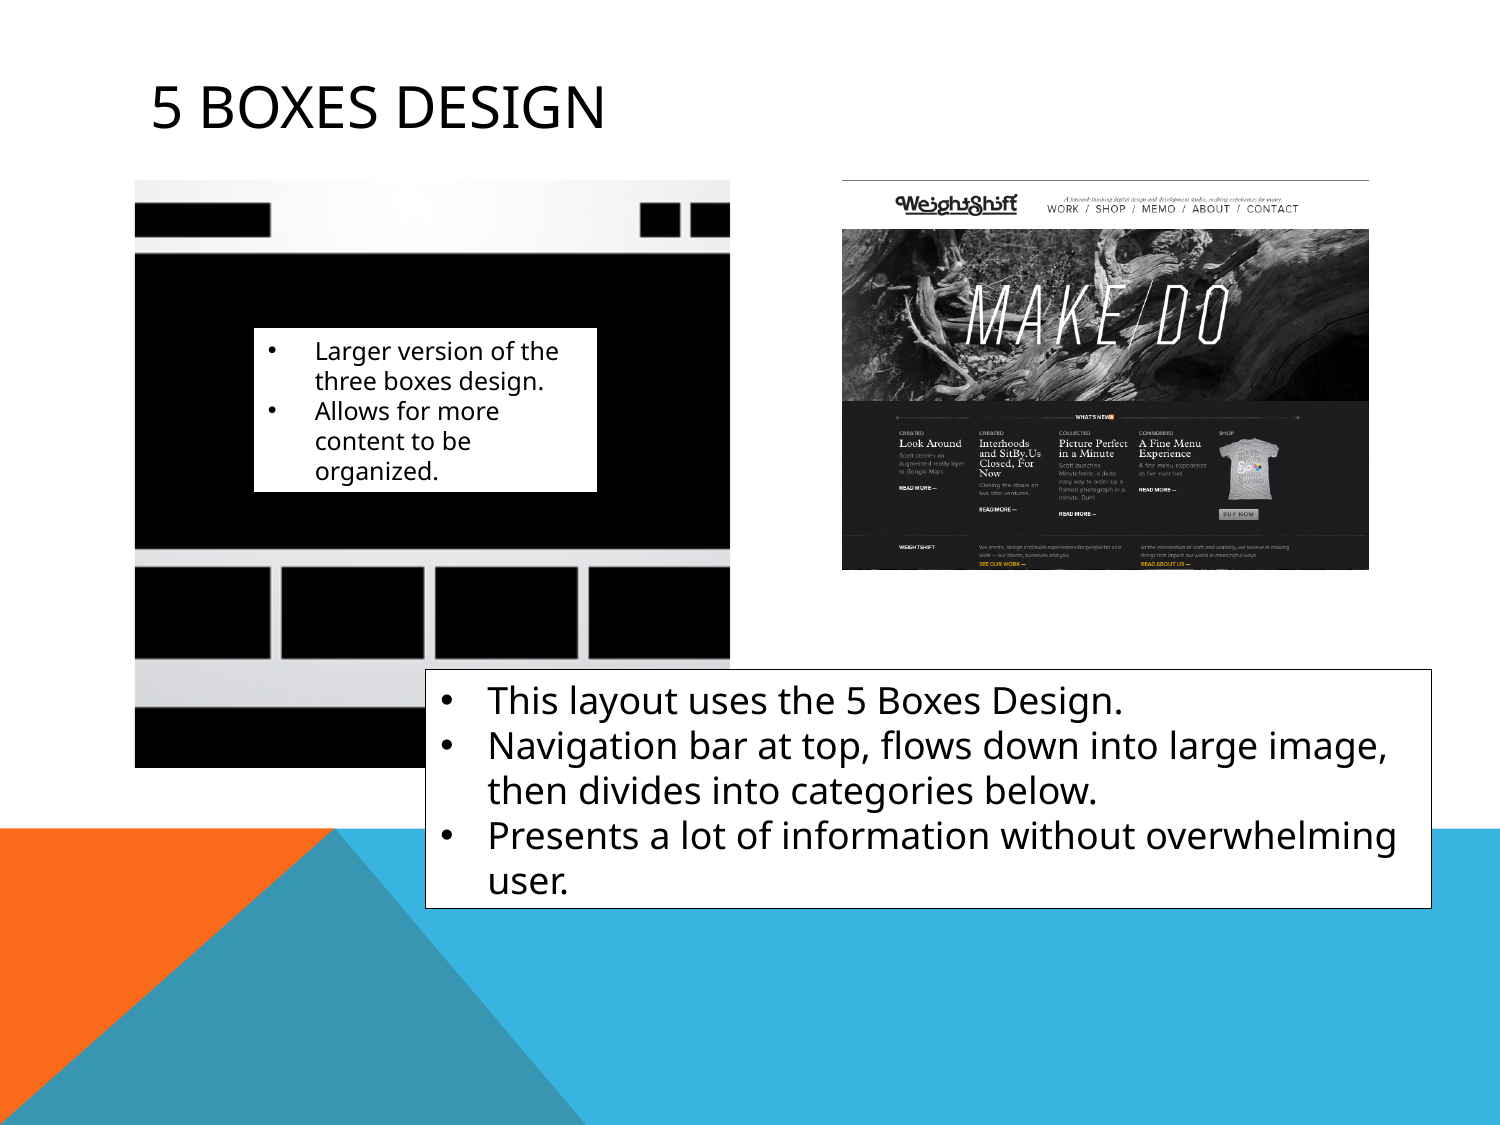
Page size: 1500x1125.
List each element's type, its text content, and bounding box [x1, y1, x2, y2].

title 5 Boxes Design [135, 60, 1369, 150]
text_box This layout uses the 5 Boxes Design. Navigation bar at top, flows down into large image, then divides into categories below. Presents a lot of information without overwhelming user. [425, 669, 1432, 909]
picture [841, 180, 1369, 570]
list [134, 180, 731, 768]
